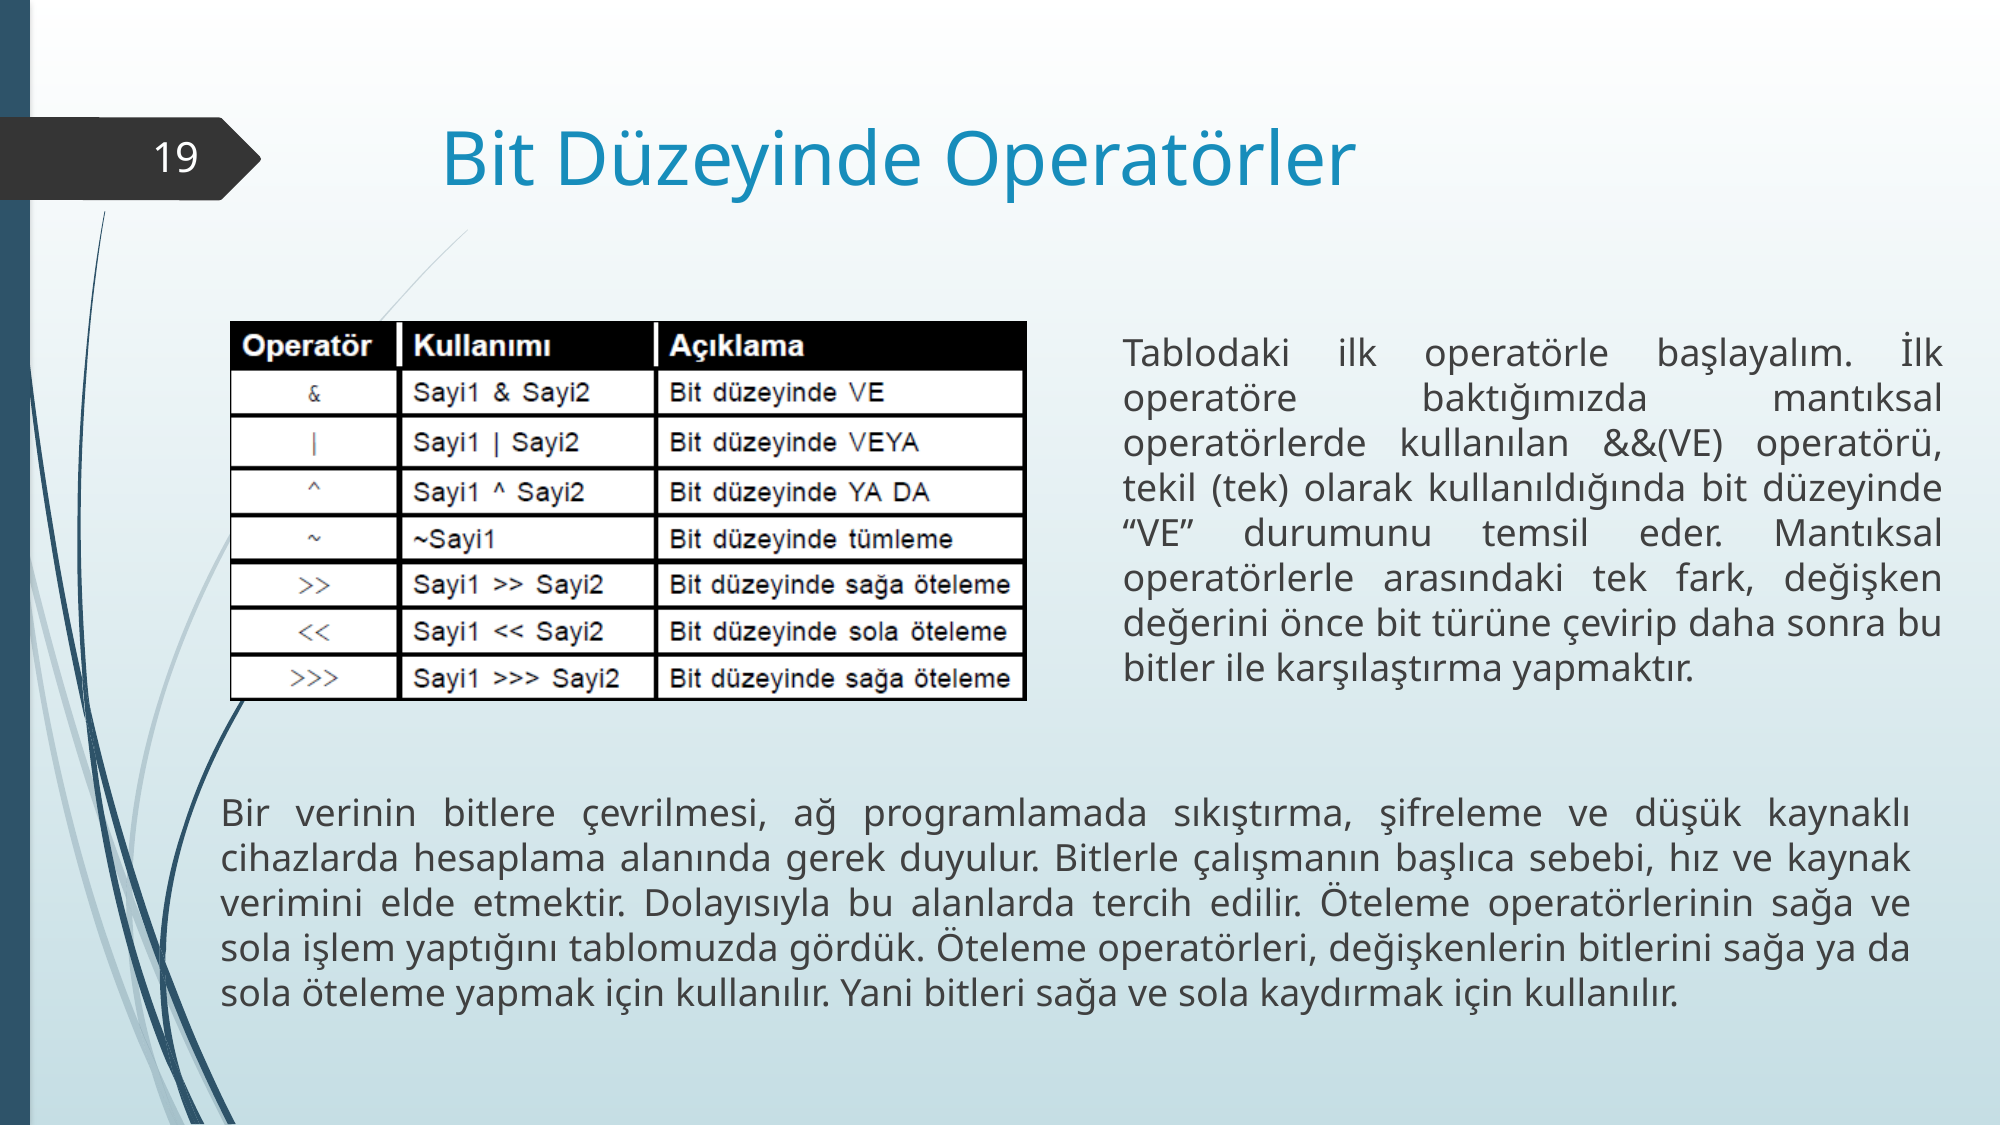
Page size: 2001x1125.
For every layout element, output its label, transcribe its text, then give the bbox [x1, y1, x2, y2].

text_box Bir verinin bitlere çevrilmesi, ağ programlamada sıkıştırma, şifreleme ve düşük kaynaklı cihazlarda hesaplama alanında gerek duyulur. Bitlerle çalışmanın başlıca sebebi, hız ve kaynak verimini elde etmektir. Dolayısıyla bu alanlarda tercih edilir. Öteleme operatörlerinin sağa ve sola işlem yaptığını tablomuzda gördük. Öteleme operatörleri, değişkenlerin bitlerini sağa ya da sola öteleme yapmak için kullanılır. Yani bitleri sağa ve sola kaydırmak için kullanılır. [205, 782, 1928, 1022]
picture [229, 321, 1028, 701]
text_box Tablodaki ilk operatörle başlayalım. İlk operatöre baktığımızda mantıksal operatörlerde kullanılan &&(VE) operatörü, tekil (tek) olarak kullanıldığında bit düzeyinde “VE” durumunu temsil eder. Mantıksal operatörlerle arasındaki tek fark, değişken değerini önce bit türüne çevirip daha sonra bu bitler ile karşılaştırma yapmaktır. [1107, 321, 1959, 697]
slide_number 19 [87, 129, 216, 190]
title Bit Düzeyinde Operatörler [425, 102, 1888, 313]
